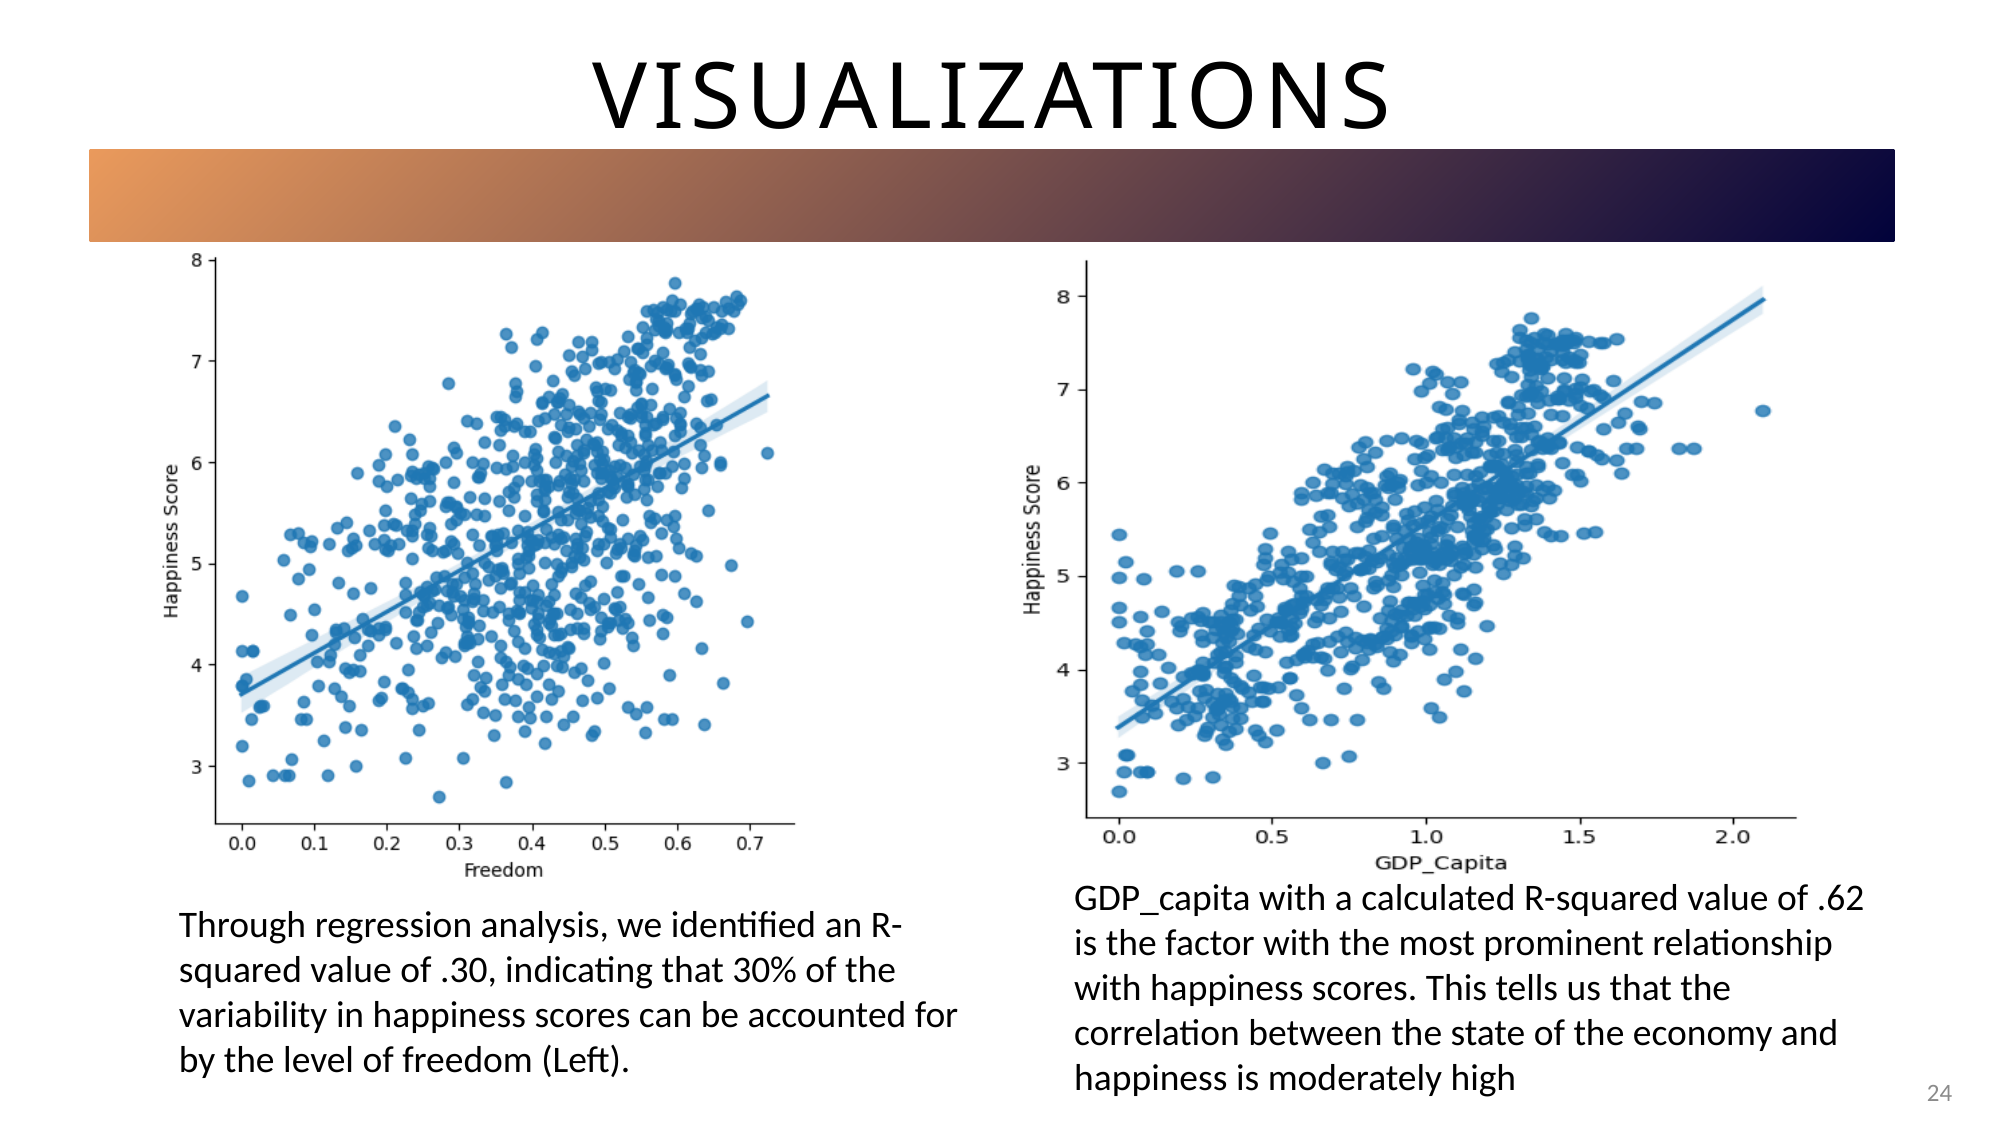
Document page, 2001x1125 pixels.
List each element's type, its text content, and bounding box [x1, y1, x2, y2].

text_box Through regression analysis, we identified an R-squared value of .30, indicating that 30% of the variability in happiness scores can be accounted for by the level of freedom (Left). [164, 892, 1000, 1088]
picture [144, 232, 814, 902]
text_box GDP_capita with a calculated R-squared value of .62 is the factor with the most prominent relationship with happiness scores. This tells us that the correlation between the state of the economy and happiness is moderately high [1059, 866, 1895, 1106]
text_box [89, 149, 1896, 242]
slide_number 24 [1894, 1061, 1968, 1121]
title Visualizations [89, 24, 1895, 160]
picture [999, 241, 1820, 893]
